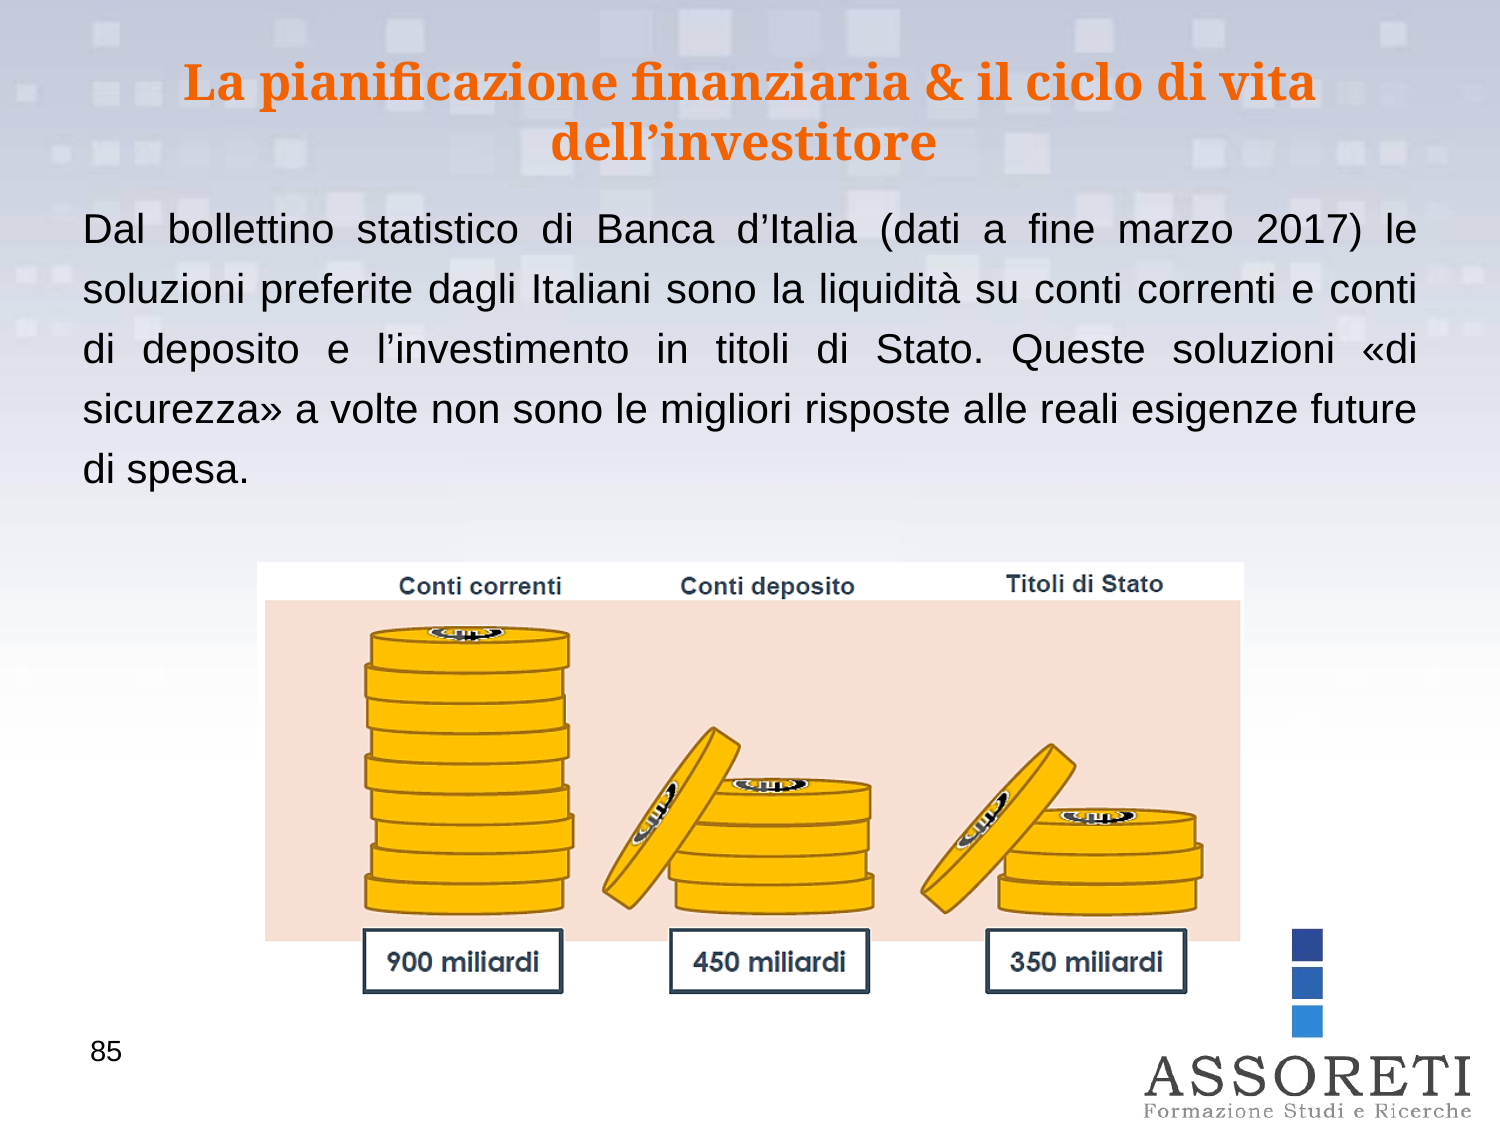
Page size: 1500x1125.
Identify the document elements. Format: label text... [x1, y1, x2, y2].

picture [0, 0, 1500, 1125]
text_box La pianificazione finanziaria & il ciclo di vita dell’investitore [72, 42, 1431, 178]
slide_number 85 [74, 1024, 426, 1103]
text_box Dal bollettino statistico di Banca d’Italia (dati a fine marzo 2017) le soluzioni preferite dagli Italiani sono la liquidità su conti correnti e conti di deposito e l’investimento in titoli di Stato. Queste soluzioni «di sicurezza» a volte non sono le migliori risposte alle reali esigenze future di spesa. [68, 184, 1434, 500]
